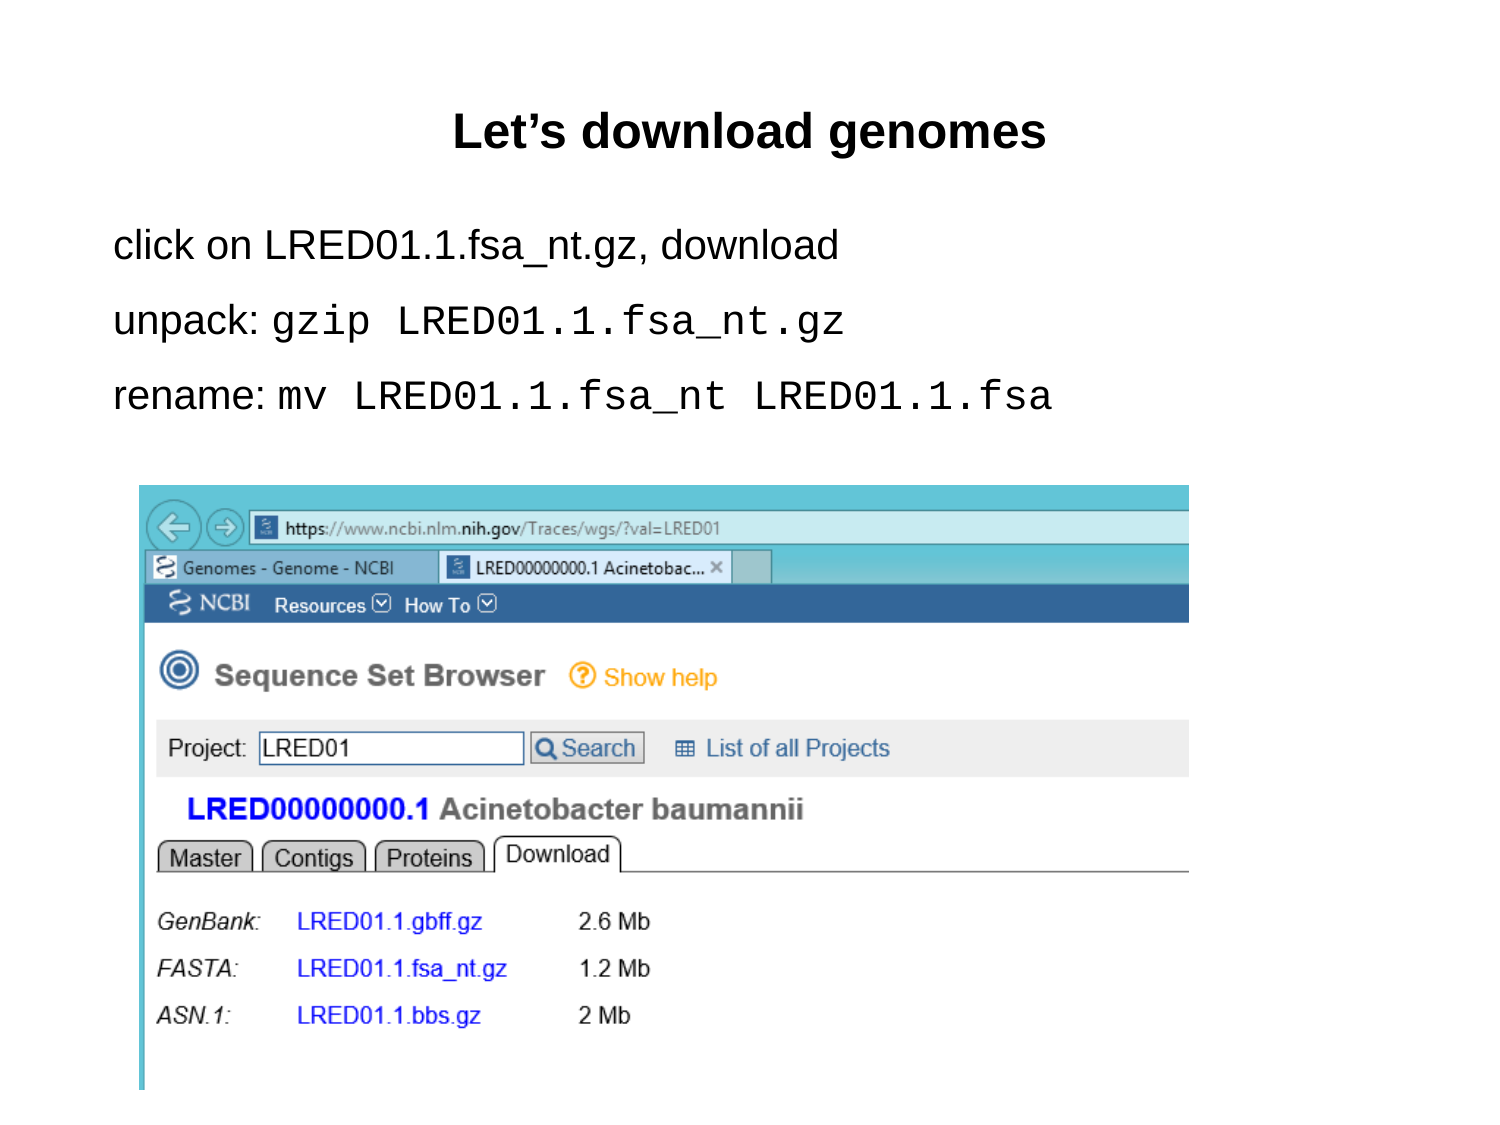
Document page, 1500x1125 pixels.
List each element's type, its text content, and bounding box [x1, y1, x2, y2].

picture [139, 485, 1189, 1090]
text_box click on LRED01.1.fsa_nt.gz, download unpack: gzip LRED01.1.fsa_nt.gz rename: mv LRED01.1.fsa_nt LRED01.1.fsa [98, 185, 1398, 425]
text_box Let’s download genomes [0, 61, 1500, 167]
